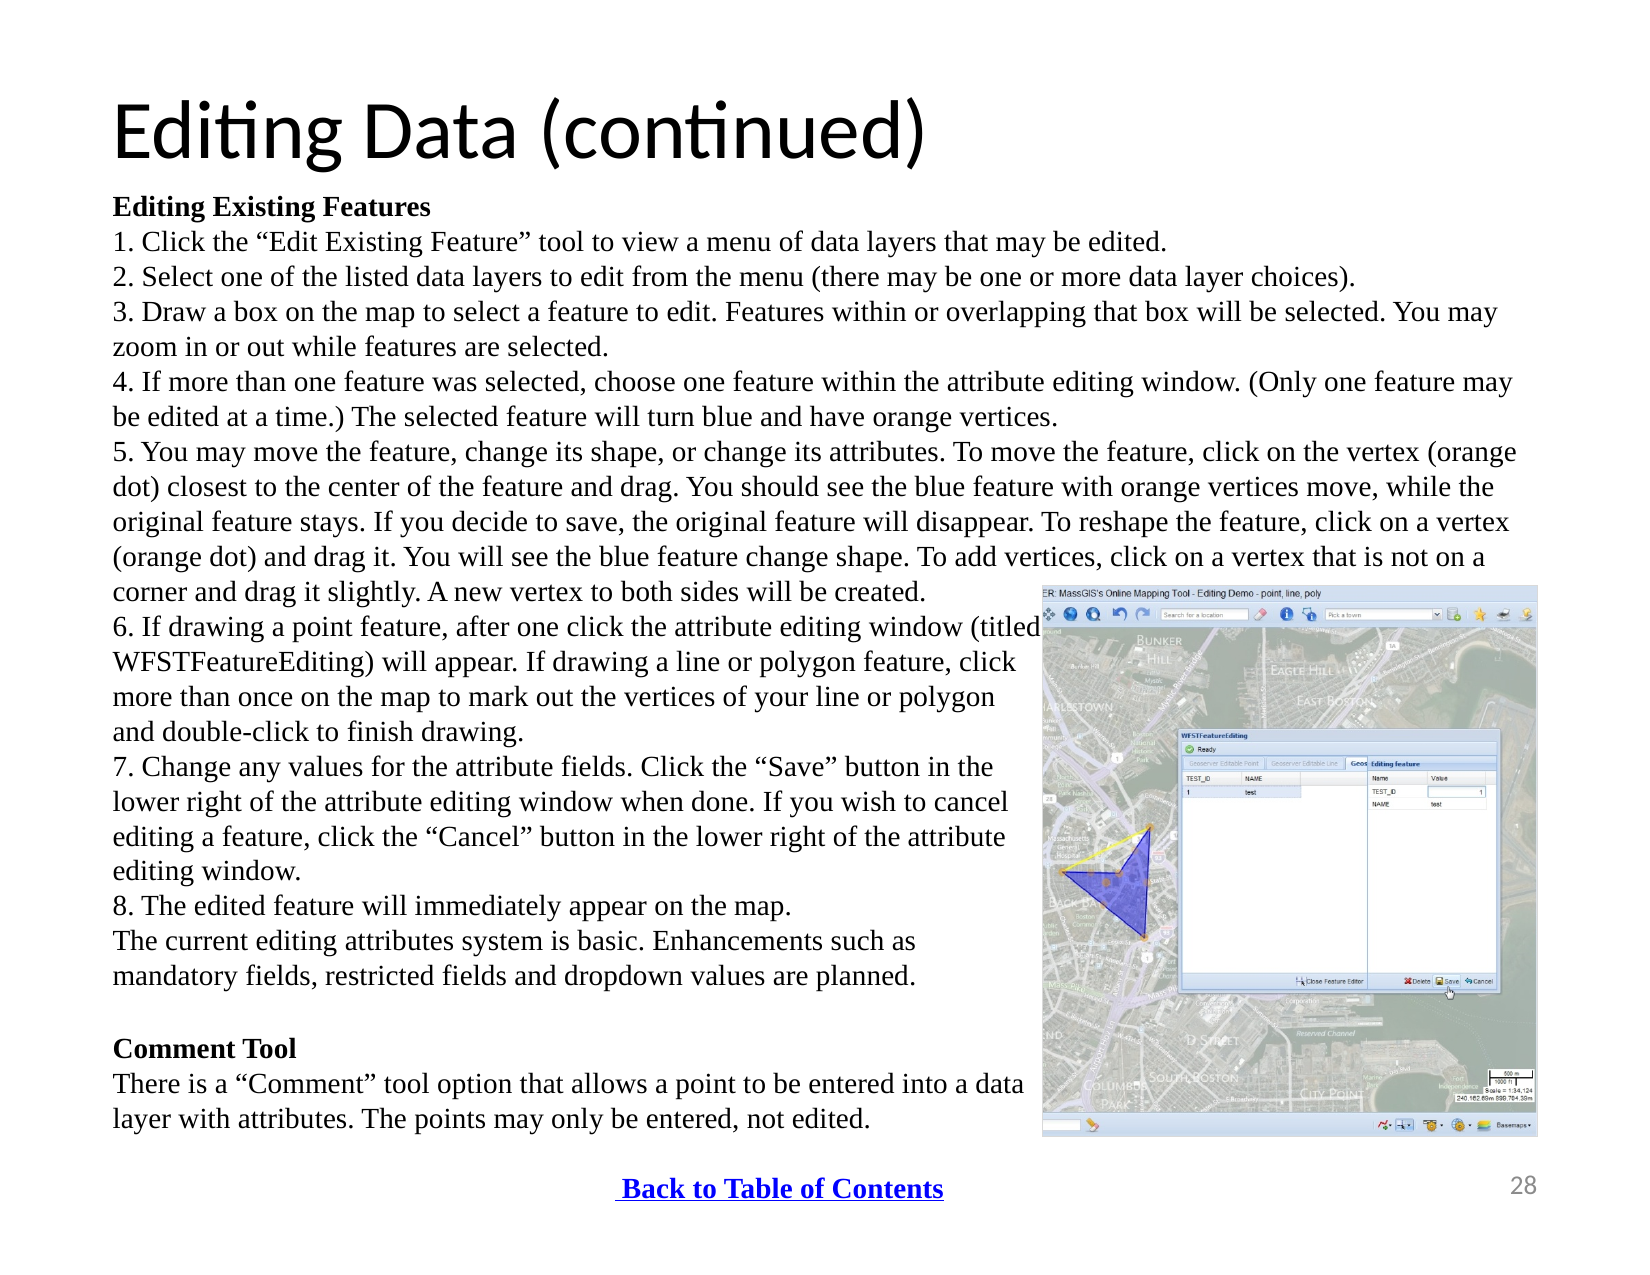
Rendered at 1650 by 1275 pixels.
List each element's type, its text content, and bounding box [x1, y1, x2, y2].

title Editing Data (continued) [0, 19, 1650, 187]
picture [1042, 584, 1538, 1137]
text_box Editing Existing Features 1. Click the “Edit Existing Feature” tool to view a menu of data layers that may be edited. 2. Select one of the listed data layers to edit from the menu (there may be one or more data layer choices). 3. Draw a box on the map to select a feature to edit. Features within or overlapping that box will be selected. You may zoom in or out while features are selected. 4. If more than one feature was selected, choose one feature within the attribute editing window. (Only one feature may be edited at a time.) The selected feature will turn blue and have orange vertices. 5. You may move the feature, change its shape, or change its attributes. To move the feature, click on the vertex (orange dot) closest to the center of the feature and drag. You should see the blue feature with orange vertices move, while the original feature stays. If you decide to save, the original feature will disappear. To reshape the feature, click on a vertex (orange dot) and drag it. You will see the blue feature change shape. To add vertices, click on a vertex that is not on a corner and drag it slightly. A new vertex to both sides will be created. 6. If drawing a point feature, after one click the attribute editing window (titled WFSTFeatureEditing) will appear. If drawing a line or polygon feature, click more than once on the map to mark out the vertices of your line or polygon and double-click to finish drawing. 7. Change any values for the attribute fields. Click the “Save” button in the lower right of the attribute editing window when done. If you wish to cancel editing a feature, click the “Cancel” button in the lower right of the attribute editing window. 8. The edited feature will immediately appear on the map. The current editing attributes system is basic. Enhancements such as mandatory fields, restricted fields and dropdown values are planned. Comment Tool There is a “Comment” tool option that allows a point to be entered into a data layer with attributes. The points may only be entered, not edited. [0, 187, 1650, 1135]
text_box Back to Table of Contents [502, 1168, 951, 1239]
